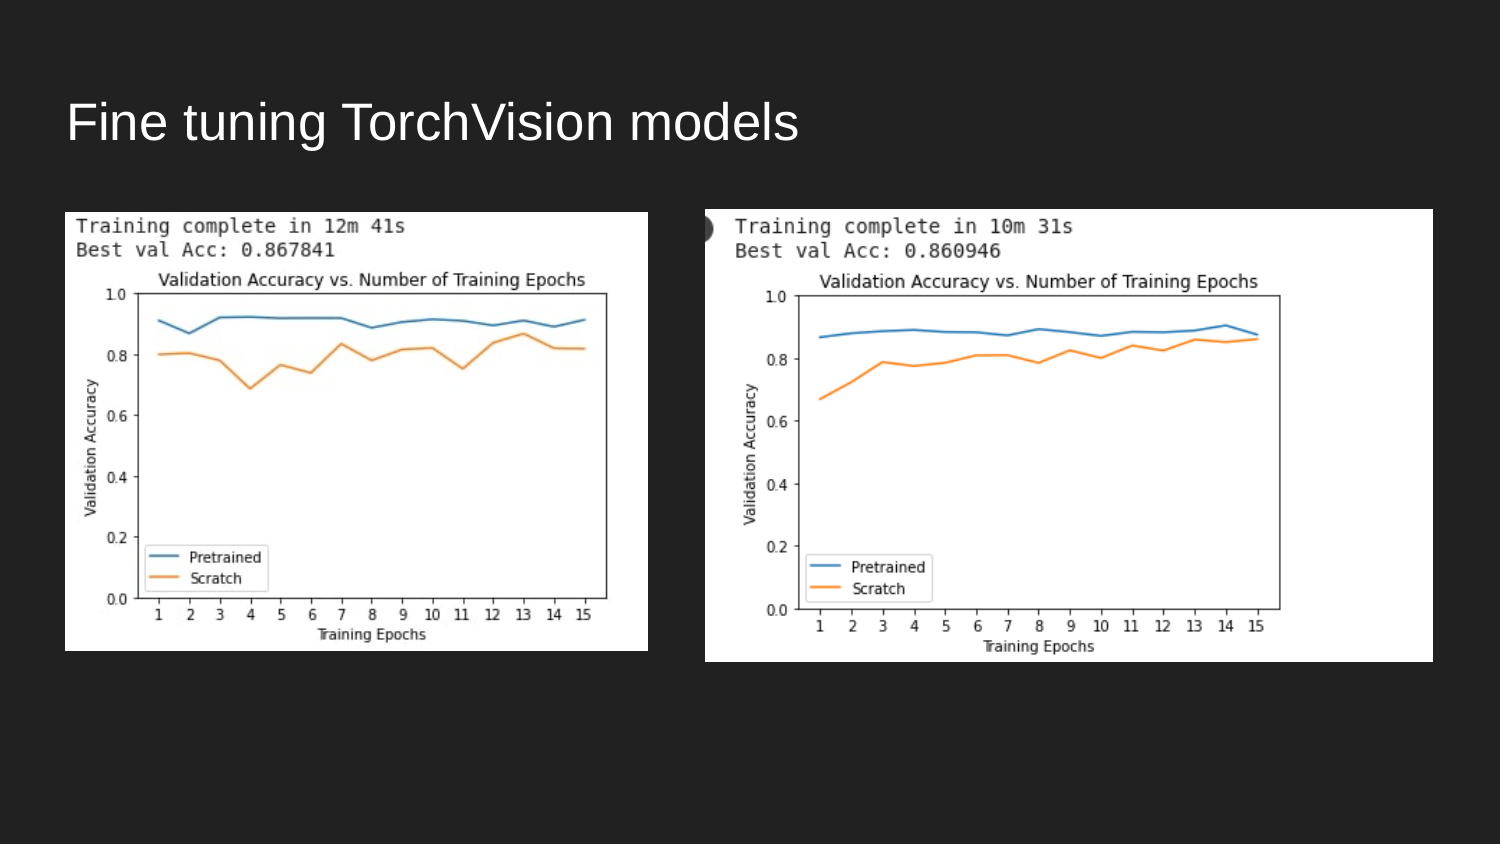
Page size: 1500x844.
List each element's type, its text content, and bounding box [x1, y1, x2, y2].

picture [705, 209, 1433, 662]
title Fine tuning TorchVision models [51, 72, 1449, 167]
picture [65, 212, 649, 652]
